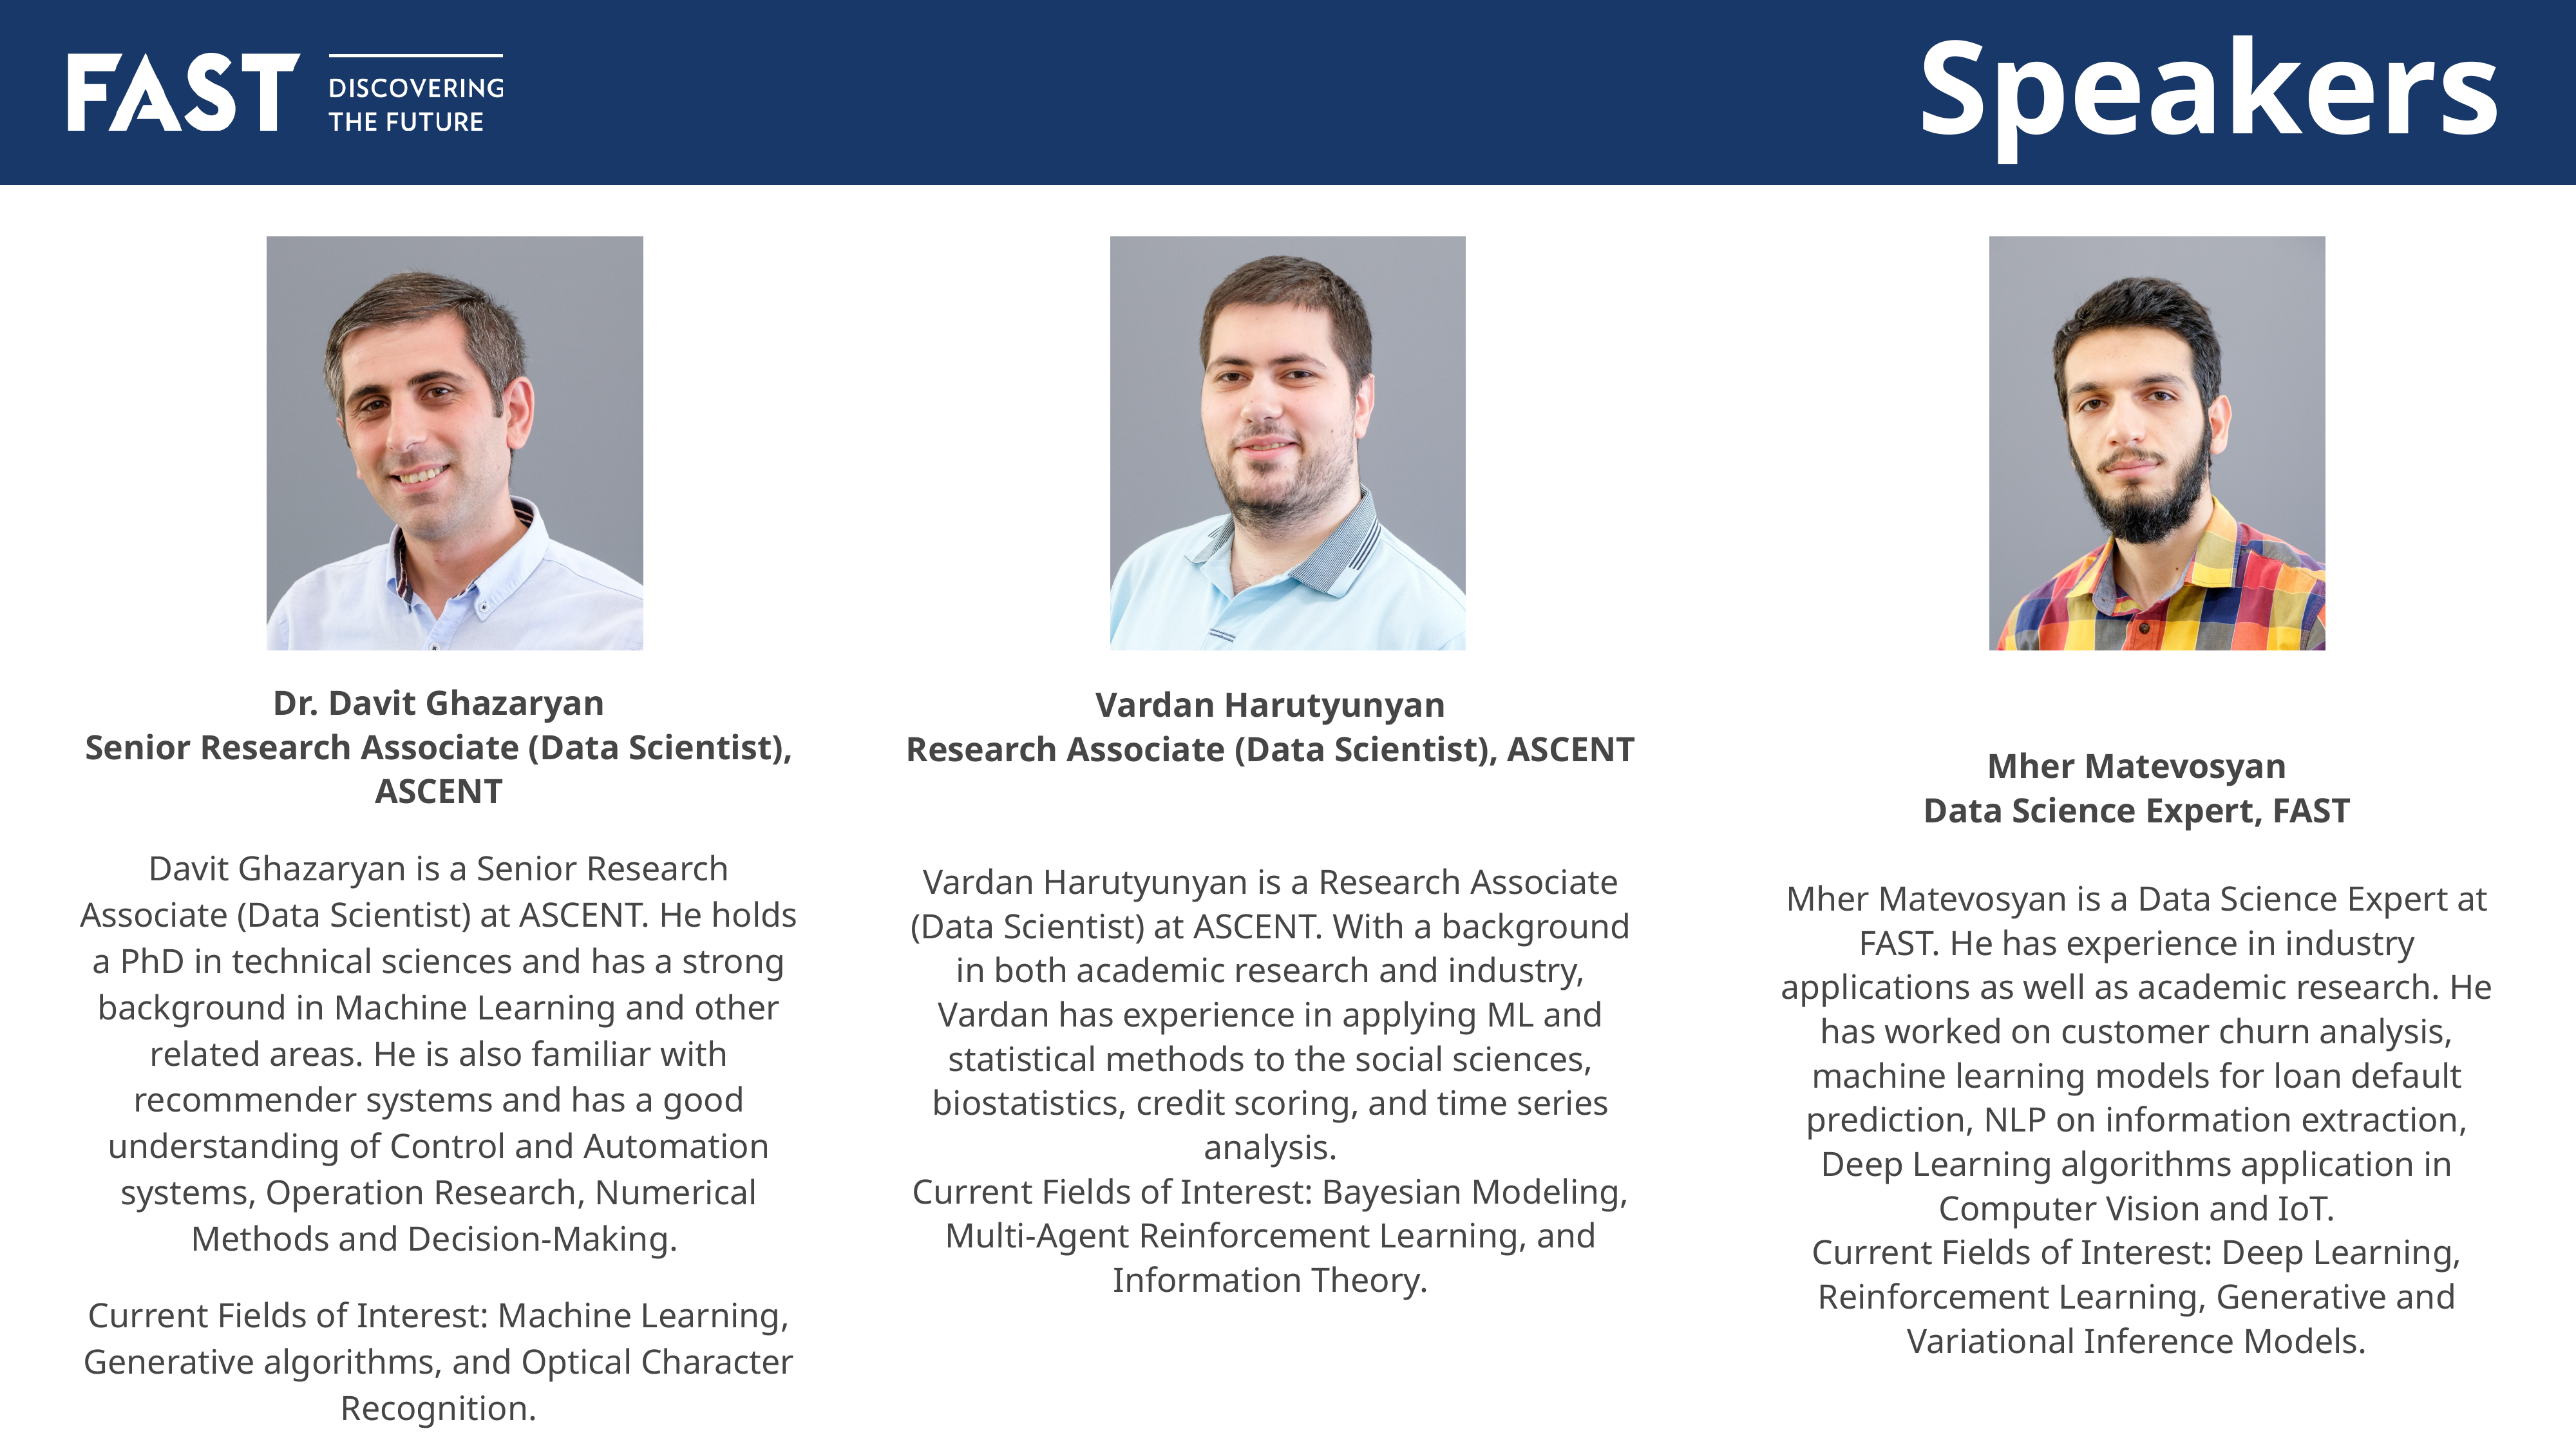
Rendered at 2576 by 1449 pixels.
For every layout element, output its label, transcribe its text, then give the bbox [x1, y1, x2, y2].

text_box Vardan Harutyunyan Research Associate (Data Scientist), ASCENT Vardan Harutyunyan is a Research Associate (Data Scientist) at ASCENT. With a background in both academic research and industry, Vardan has experience in applying ML and statistical methods to the social sciences, biostatistics, credit scoring, and time series analysis. Current Fields of Interest: Bayesian Modeling, Multi-Agent Reinforcement Learning, and Information Theory. [900, 674, 1642, 1394]
text_box Dr. Davit Ghazaryan Senior Research Associate (Data Scientist), ASCENT Davit Ghazaryan is a Senior Research Associate (Data Scientist) at ASCENT. He holds a PhD in technical sciences and has a strong background in Machine Learning and other related areas. He is also familiar with recommender systems and has a good understanding of Control and Automation systems, Operation Research, Numerical Methods and Decision-Making. Current Fields of Interest: Machine Learning, Generative algorithms, and Optical Character Recognition. [68, 672, 811, 1449]
picture [1989, 236, 2325, 650]
text_box Mher Matevosyan Data Science Expert, FAST Mher Matevosyan is a Data Science Expert at FAST. He has experience in industry applications as well as academic research. He has worked on customer churn analysis, machine learning models for loan default prediction, NLP on information extraction, Deep Learning algorithms application in Computer Vision and IoT. Current Fields of Interest: Deep Learning, Reinforcement Learning, Generative and Variational Inference Models. [1766, 735, 2508, 1410]
picture [1110, 236, 1466, 650]
text_box Speakers [183, 16, 2508, 167]
picture [266, 236, 643, 650]
text_box [0, 0, 2576, 185]
picture [68, 53, 504, 131]
